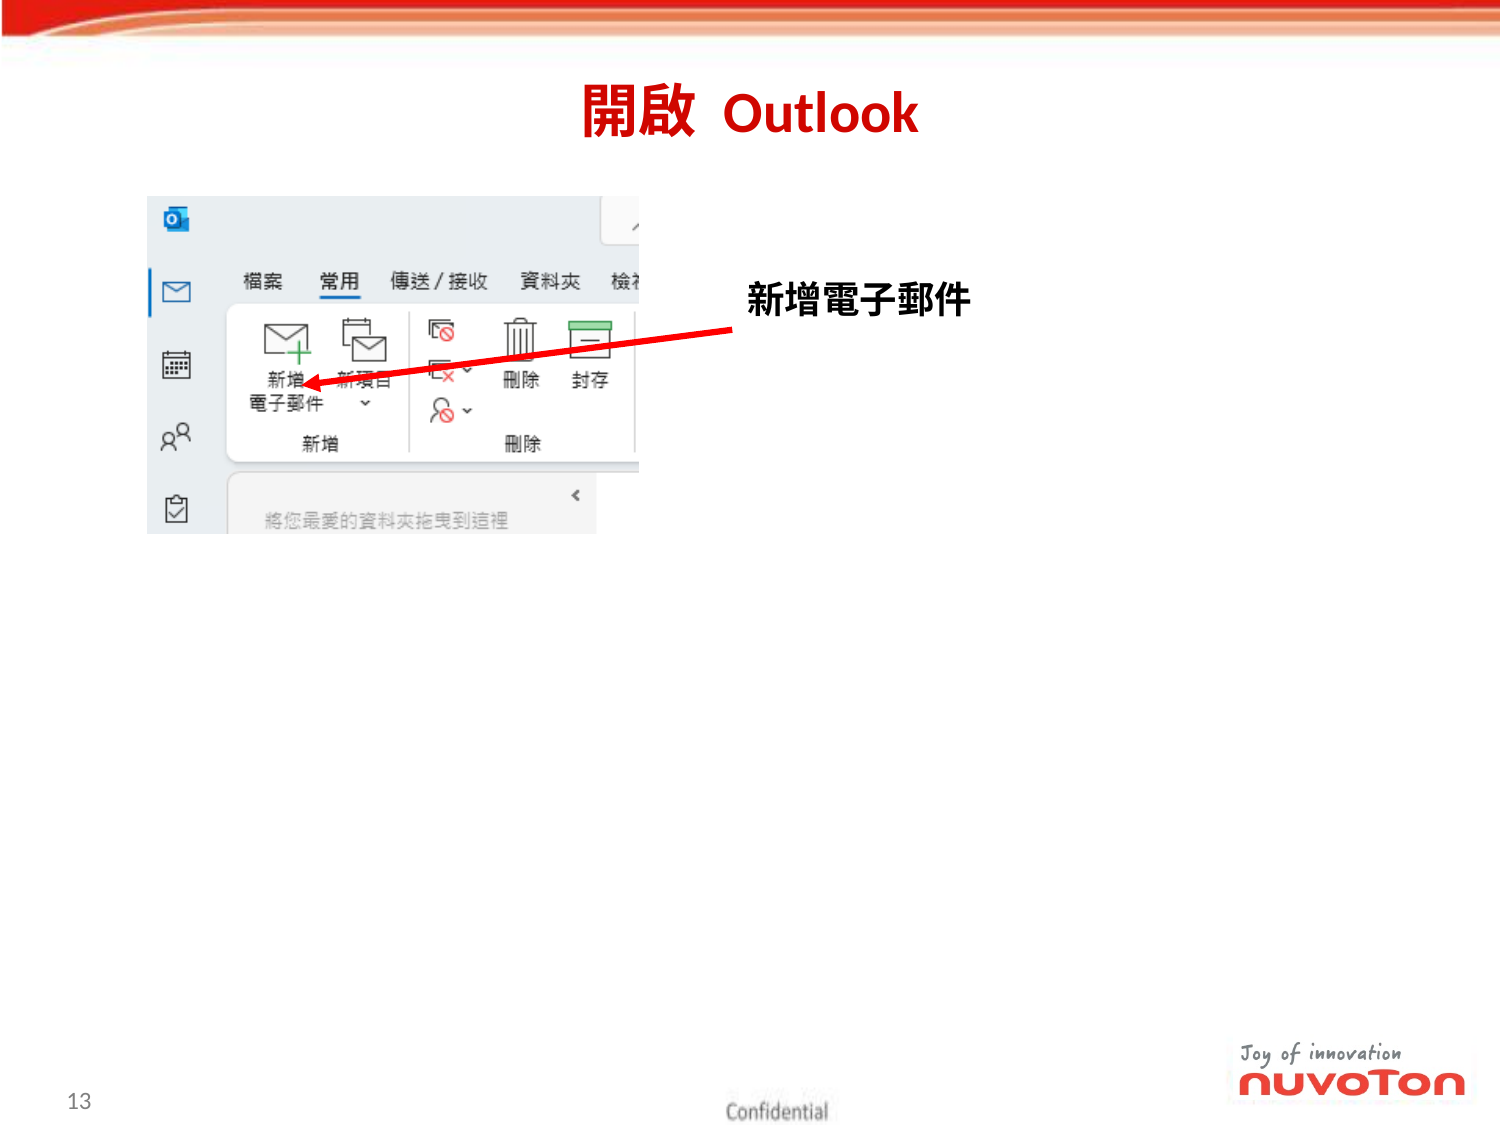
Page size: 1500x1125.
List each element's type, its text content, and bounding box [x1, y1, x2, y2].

title 開啟 Outlook [75, 66, 1425, 149]
picture [1, 0, 1500, 1125]
text_box 新增電子郵件 [732, 269, 1341, 329]
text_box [300, 329, 733, 386]
slide_number 12 [0, 1069, 160, 1125]
